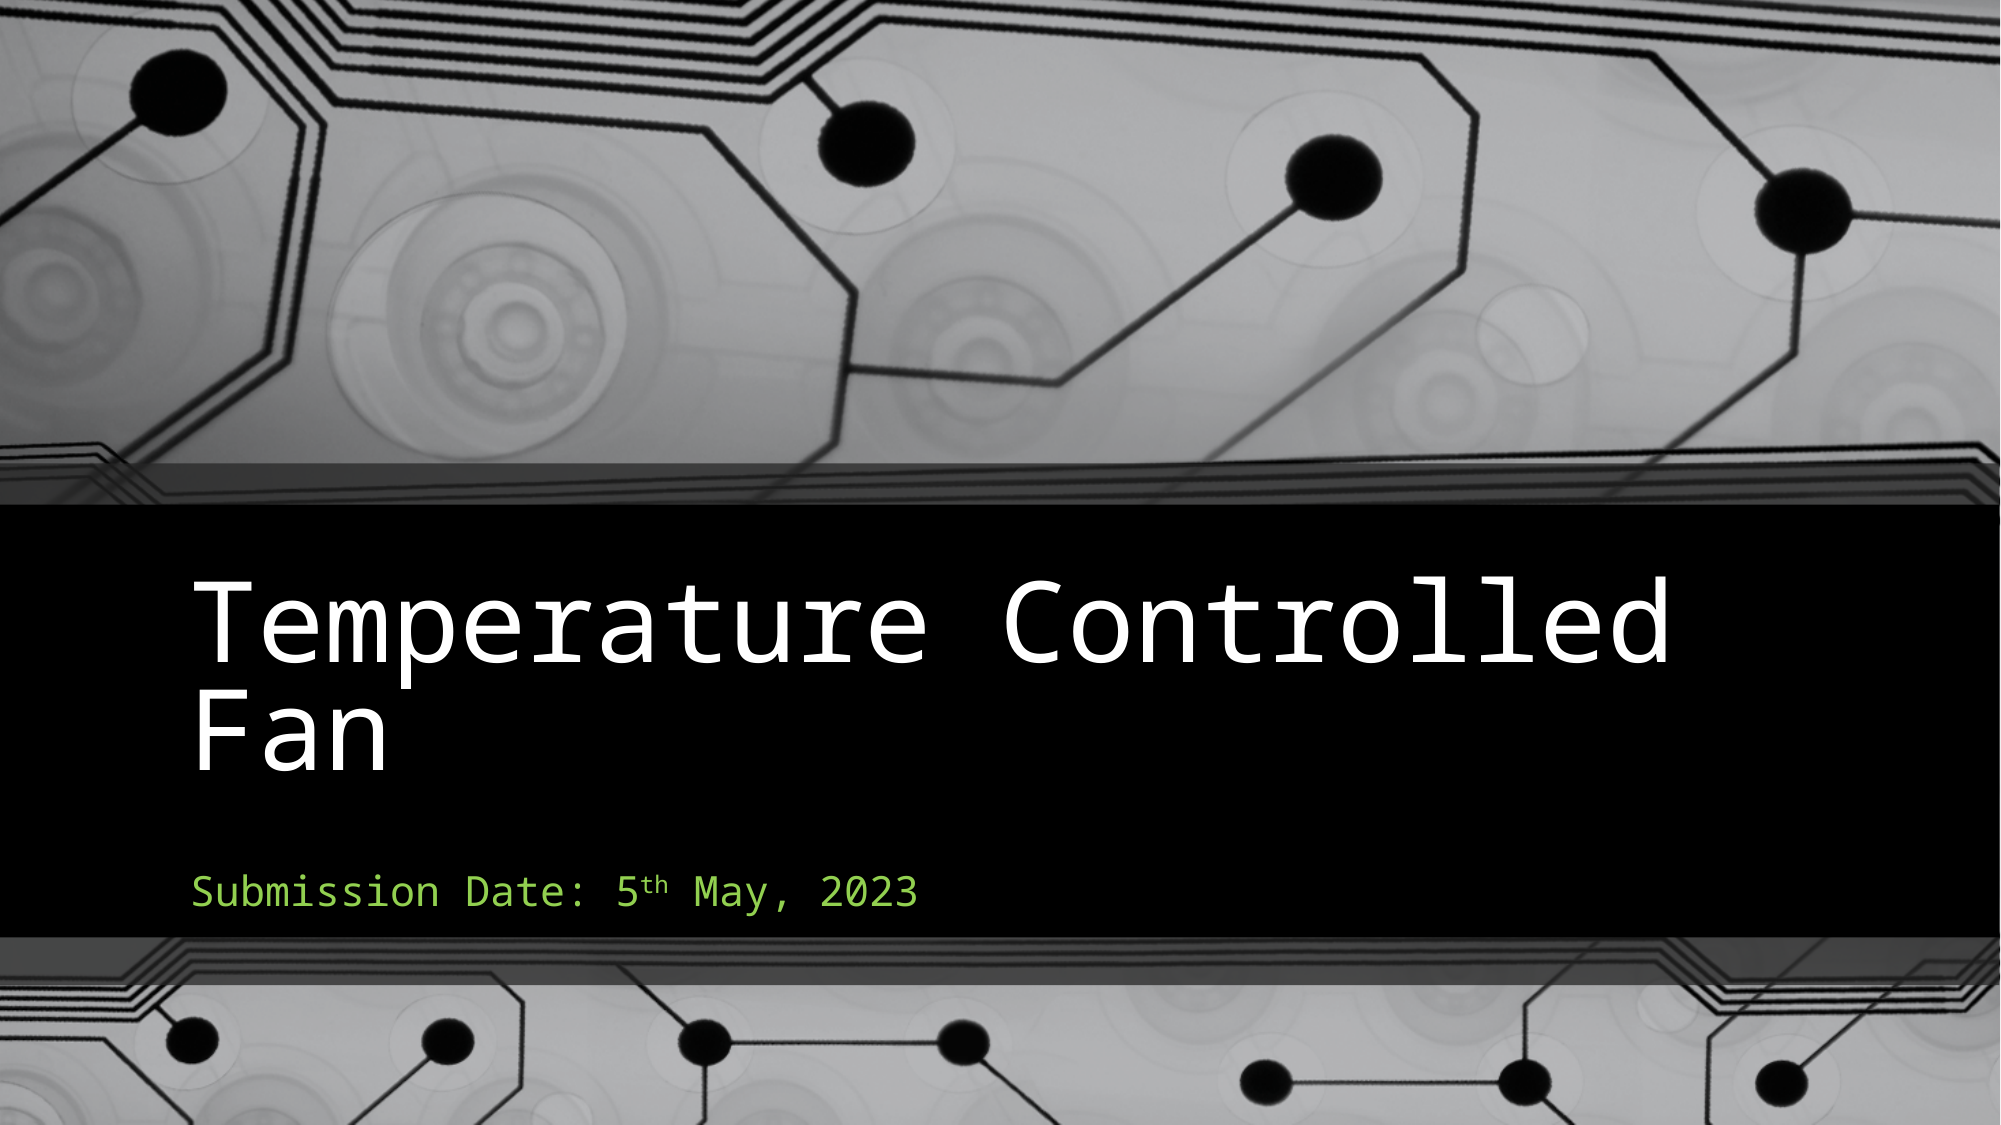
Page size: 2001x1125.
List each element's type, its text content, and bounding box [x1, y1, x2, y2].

subtitle Submission Date: 5th May, 2023 [174, 812, 1825, 925]
picture [0, 0, 2001, 1125]
title Temperature Controlled Fan [174, 519, 1825, 800]
